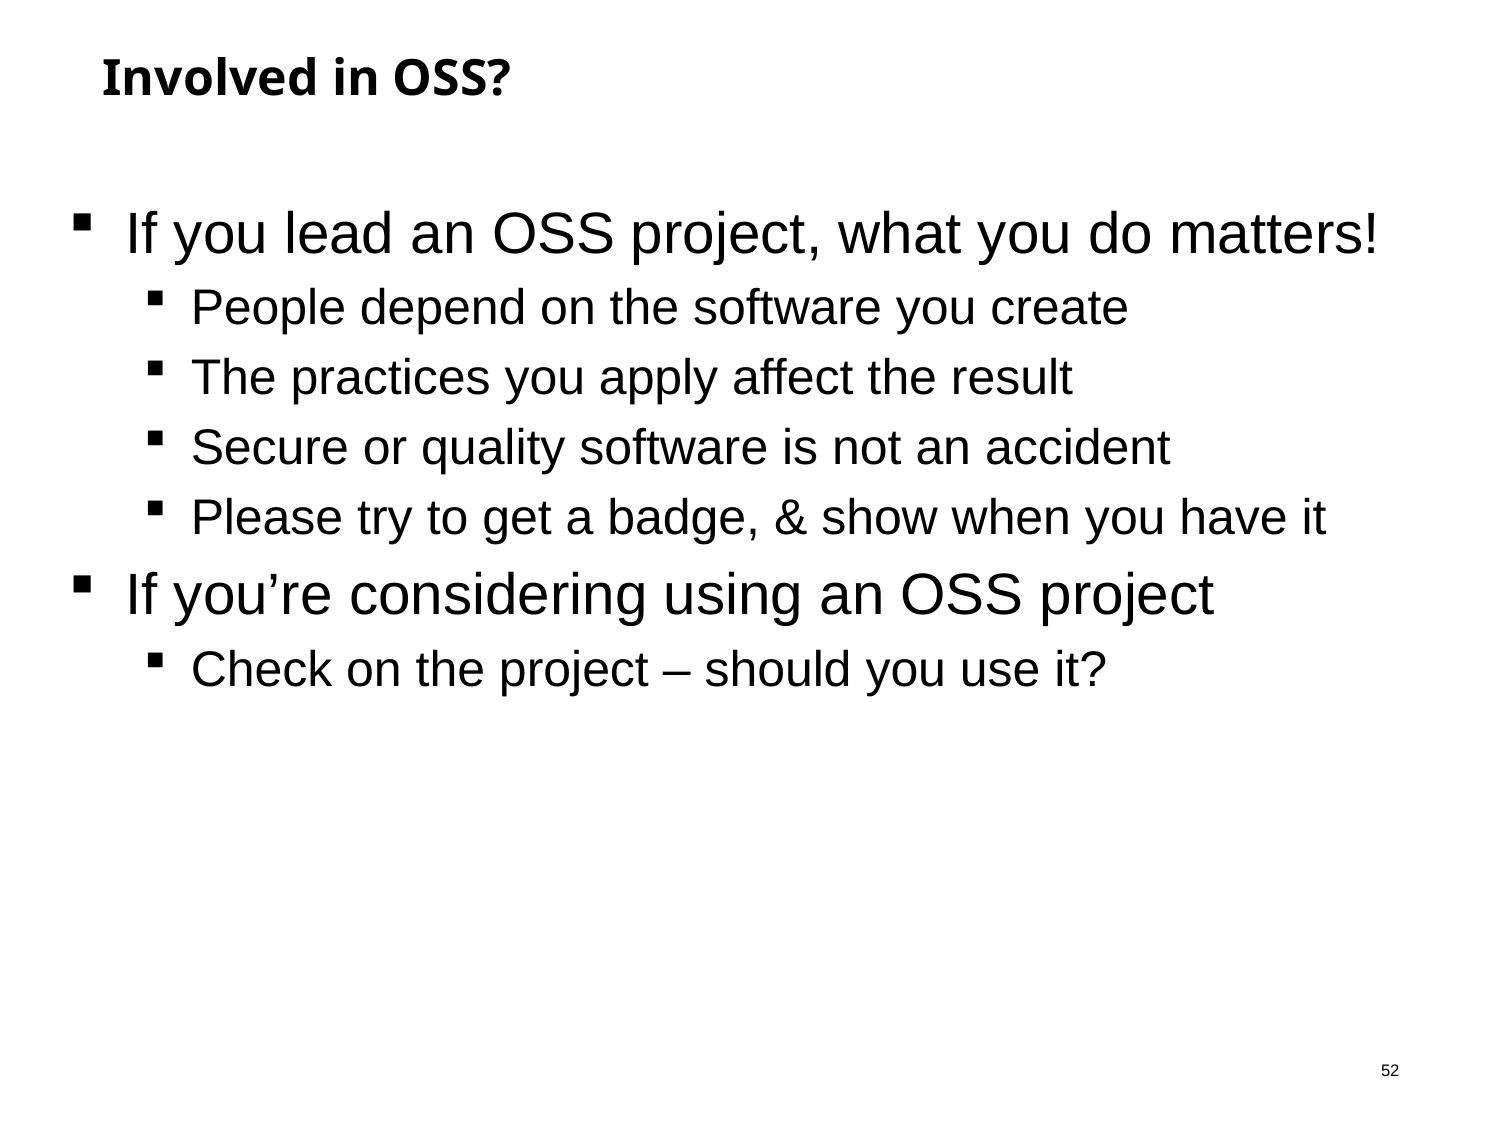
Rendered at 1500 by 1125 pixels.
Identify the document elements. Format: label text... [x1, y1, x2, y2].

slide_number 51 [1101, 1012, 1415, 1088]
title Involved in OSS? [87, 37, 1376, 113]
list If you lead an OSS project, what you do matters! People depend on the software you create The practices you apply affect the result Secure or quality software is not an accident Please try to get a badge, & show when you have it If you’re considering using an OSS project Check on the project – should you use it? [53, 187, 1401, 1013]
